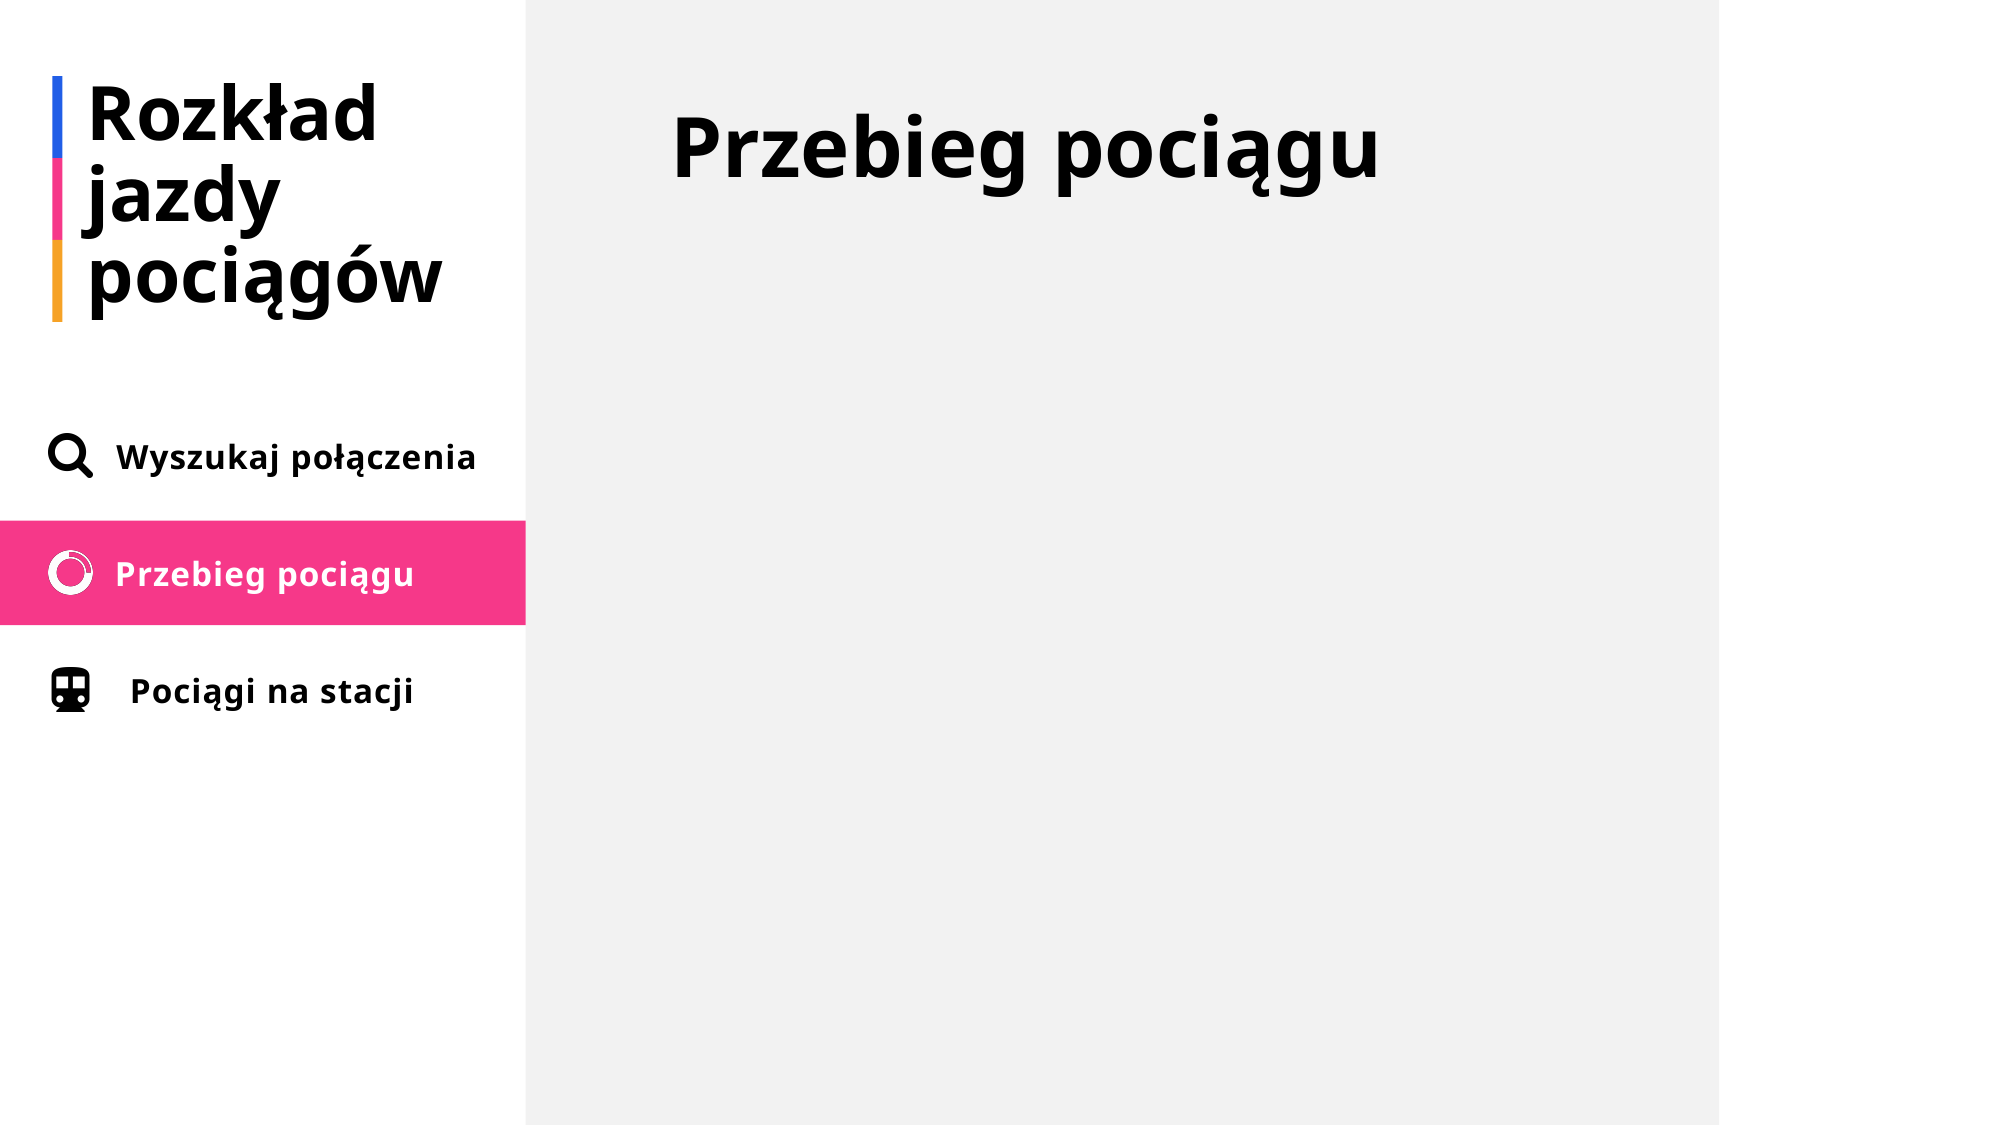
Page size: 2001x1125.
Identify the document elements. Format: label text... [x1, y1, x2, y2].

text_box [0, 0, 527, 519]
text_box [52, 76, 445, 322]
text_box Przebieg pociągu [652, 76, 1401, 212]
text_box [48, 550, 415, 595]
text_box [527, 0, 1720, 1125]
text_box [47, 433, 478, 478]
text_box [0, 626, 527, 1125]
text_box [0, 519, 527, 626]
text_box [48, 667, 396, 712]
